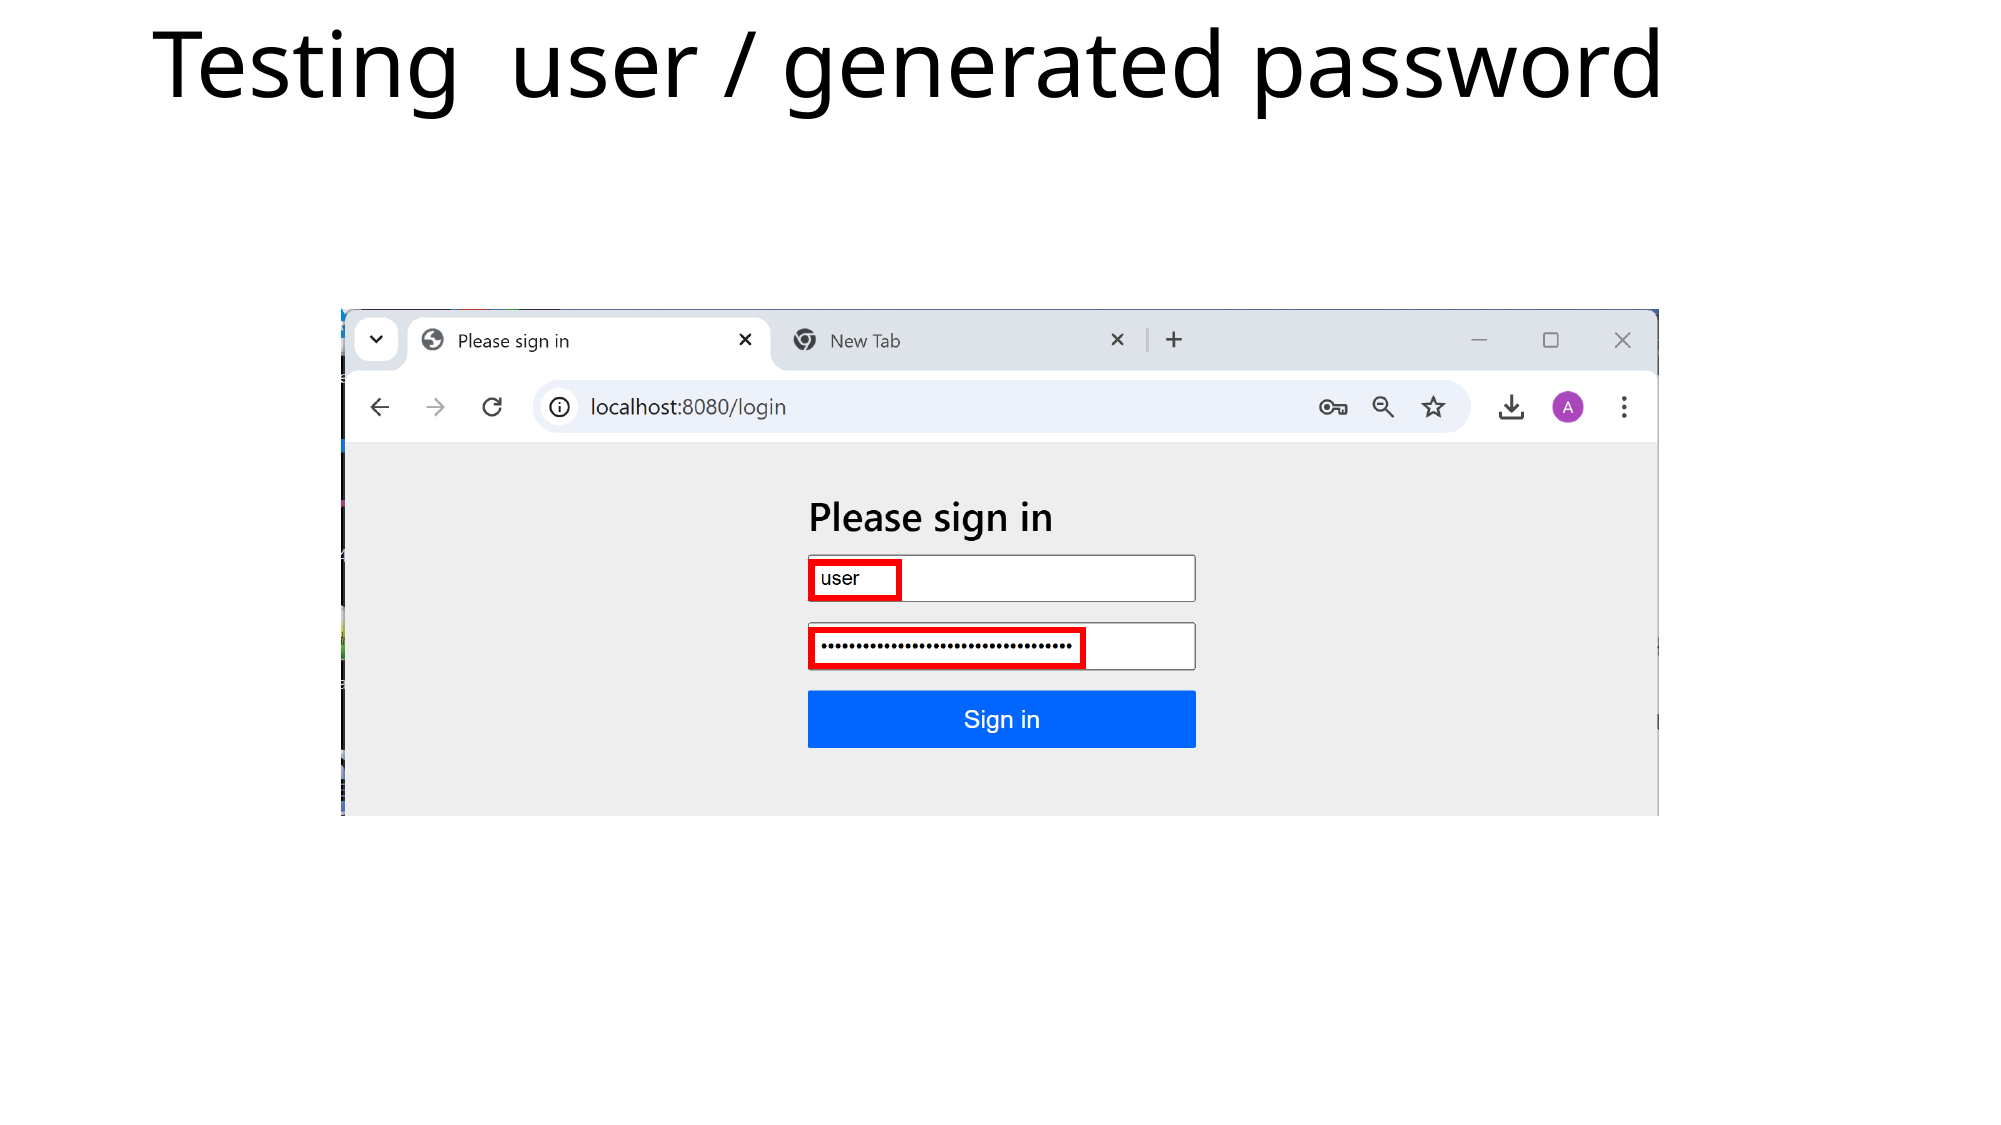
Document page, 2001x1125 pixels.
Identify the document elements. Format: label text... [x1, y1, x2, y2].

title Testing user / generated password [137, 0, 1863, 137]
picture [341, 309, 1659, 816]
